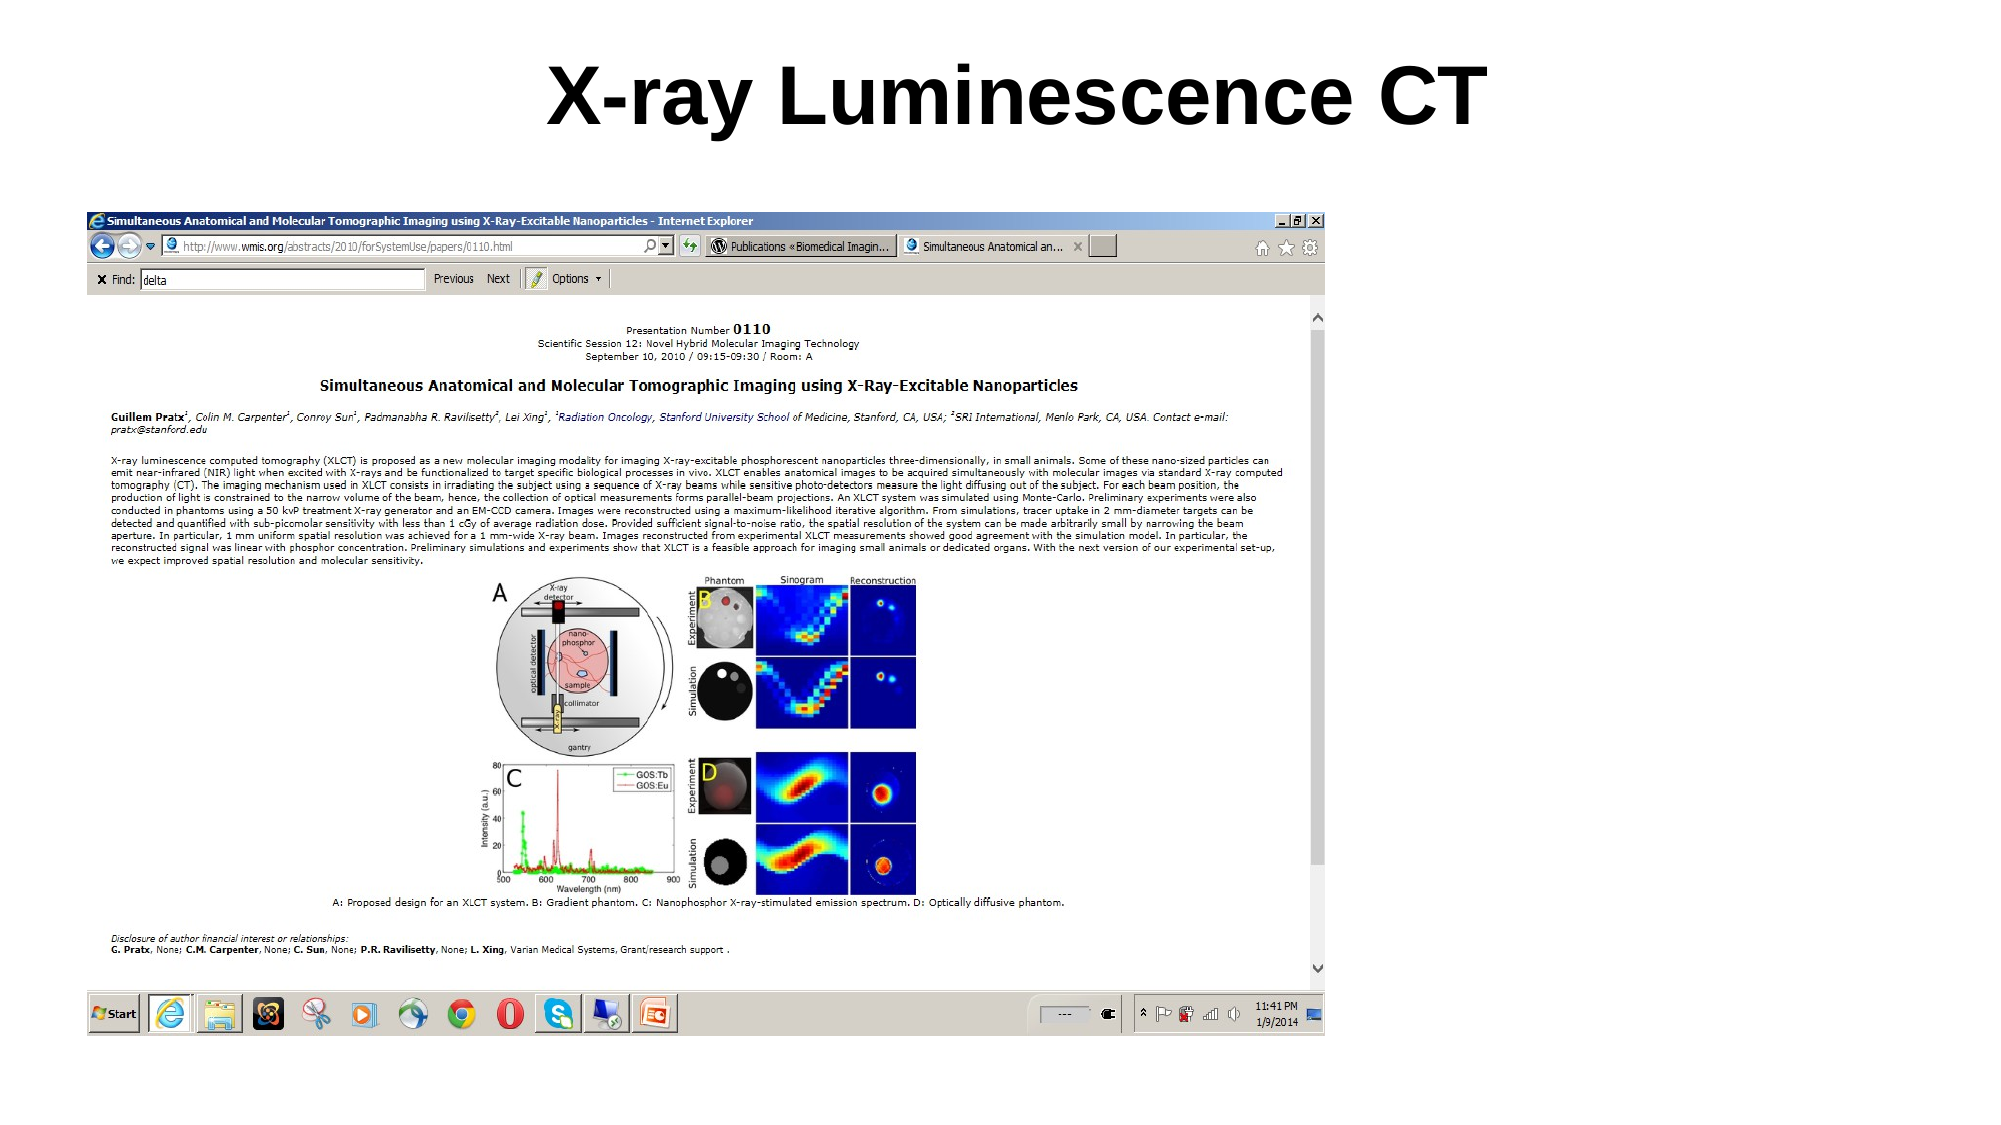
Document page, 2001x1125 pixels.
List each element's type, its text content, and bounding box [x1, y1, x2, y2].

picture [87, 199, 1326, 1036]
title X-ray Luminescence CT [323, 2, 2000, 230]
